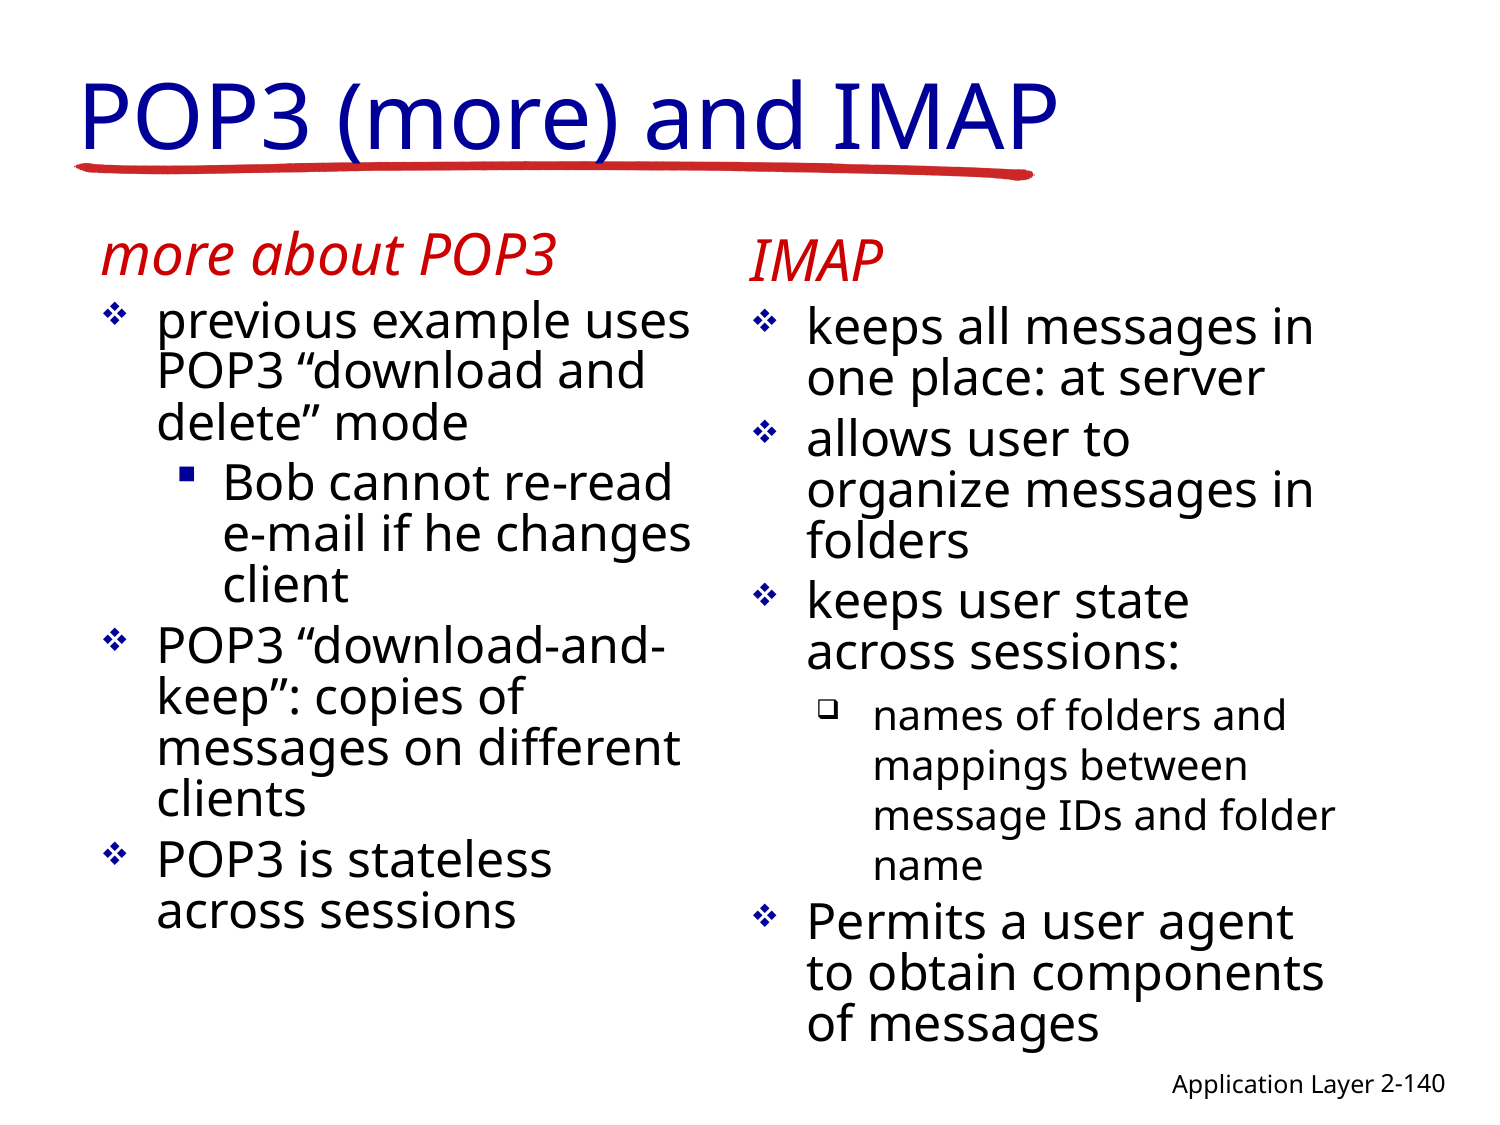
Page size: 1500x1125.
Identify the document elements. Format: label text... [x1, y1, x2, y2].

title POP3 (more) and IMAP [62, 48, 1338, 179]
list more about POP3 previous example uses POP3 “download and delete” mode Bob cannot re-read e-mail if he changes client POP3 “download-and-keep”: copies of messages on different clients POP3 is stateless across sessions [85, 220, 711, 983]
footer Application Layer [914, 1060, 1391, 1109]
list IMAP keeps all messages in one place: at server allows user to organize messages in folders keeps user state across sessions: names of folders and mappings between message IDs and folder name Permits a user agent to obtain components of messages [735, 226, 1361, 989]
slide_number 2-140 [1365, 1059, 1477, 1106]
picture [70, 156, 1046, 186]
